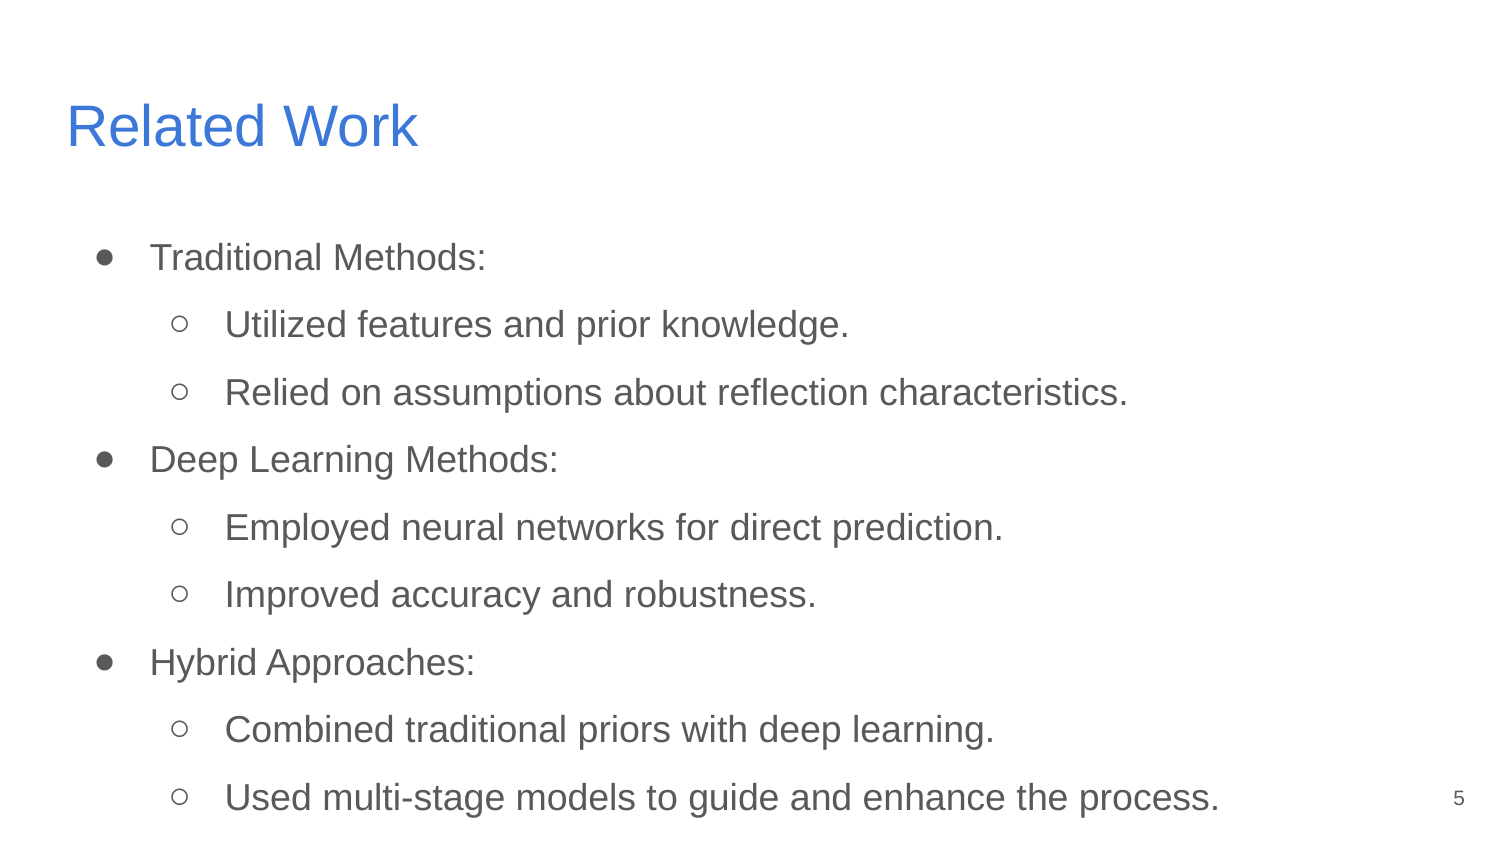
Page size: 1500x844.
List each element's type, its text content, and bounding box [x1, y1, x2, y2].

slide_number ‹#› [1389, 764, 1480, 830]
list Traditional Methods: Utilized features and prior knowledge. Relied on assumptions about reflection characteristics. Deep Learning Methods: Employed neural networks for direct prediction. Improved accuracy and robustness. Hybrid Approaches: Combined traditional priors with deep learning. Used multi-stage models to guide and enhance the process. [59, 195, 1458, 833]
title Related Work [51, 72, 1449, 167]
